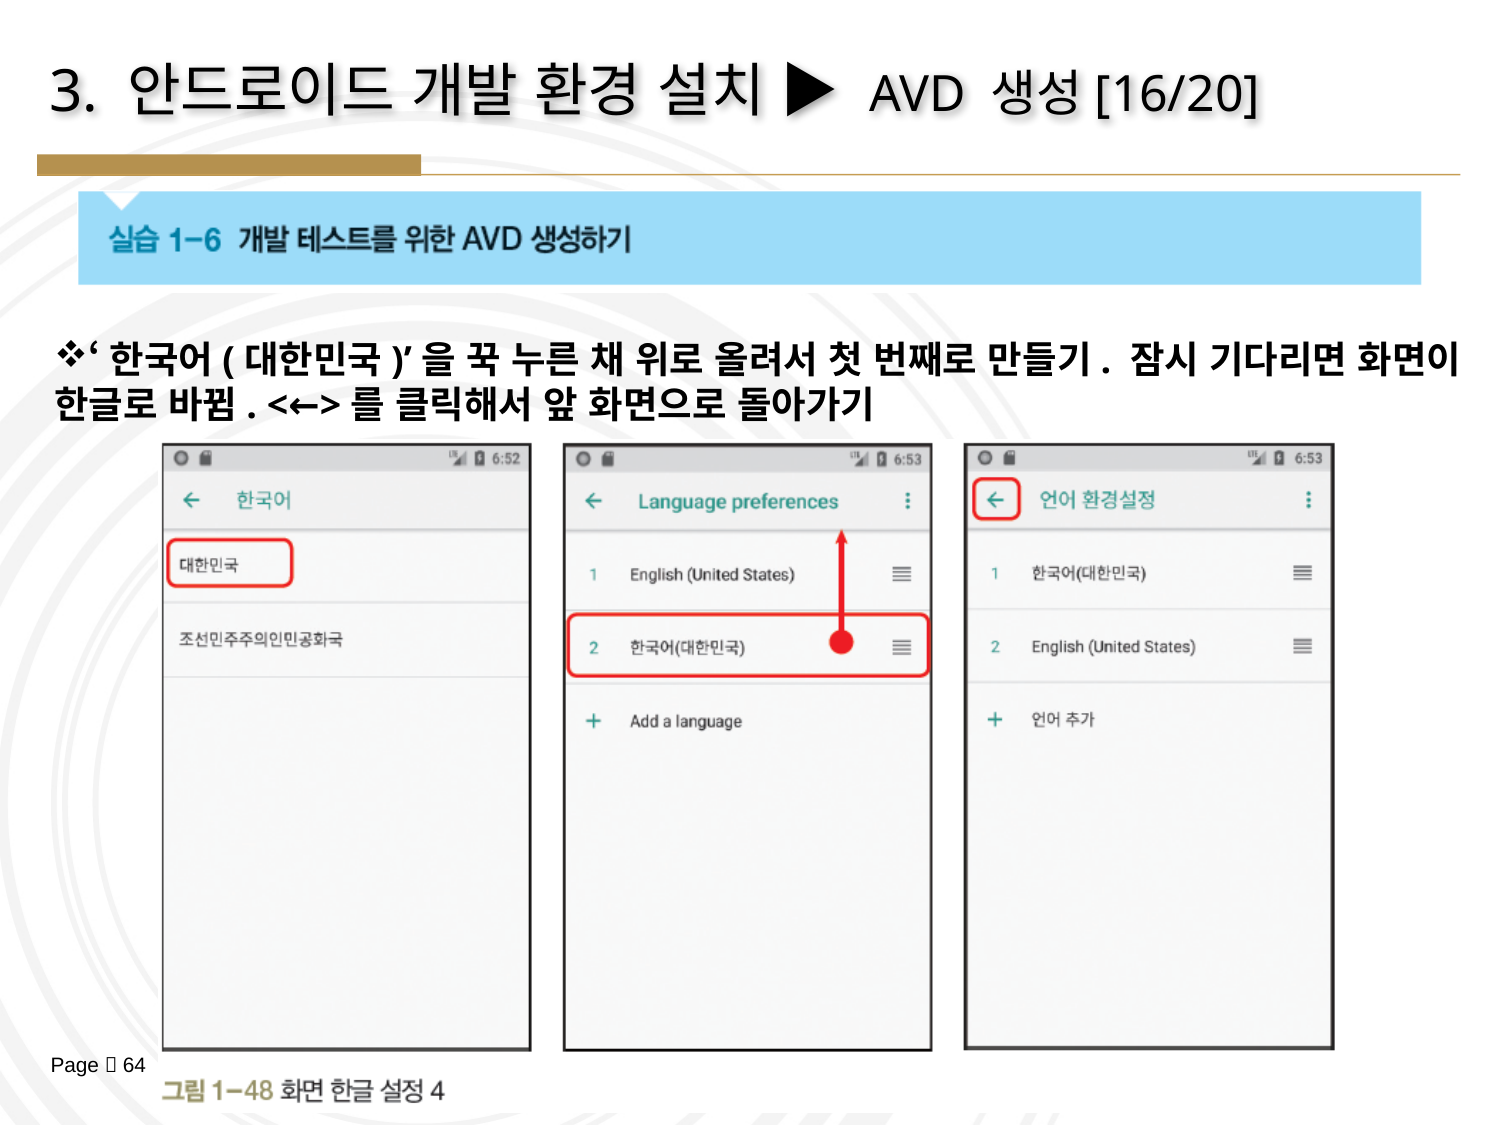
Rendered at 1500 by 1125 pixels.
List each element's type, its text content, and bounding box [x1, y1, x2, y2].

picture [0, 35, 1500, 1125]
title 3. 안드로이드 개발 환경 설치 ▶ AVD 생성[16/20] [48, 53, 1448, 161]
list ‘한국어(대한민국)’을 꾹 누른 채 위로 올려서 첫 번째로 만들기. 잠시 기다리면 화면이 한글로 바뀜. <←>를 클릭해서 앞 화면으로 돌아가기 [54, 335, 1469, 1051]
